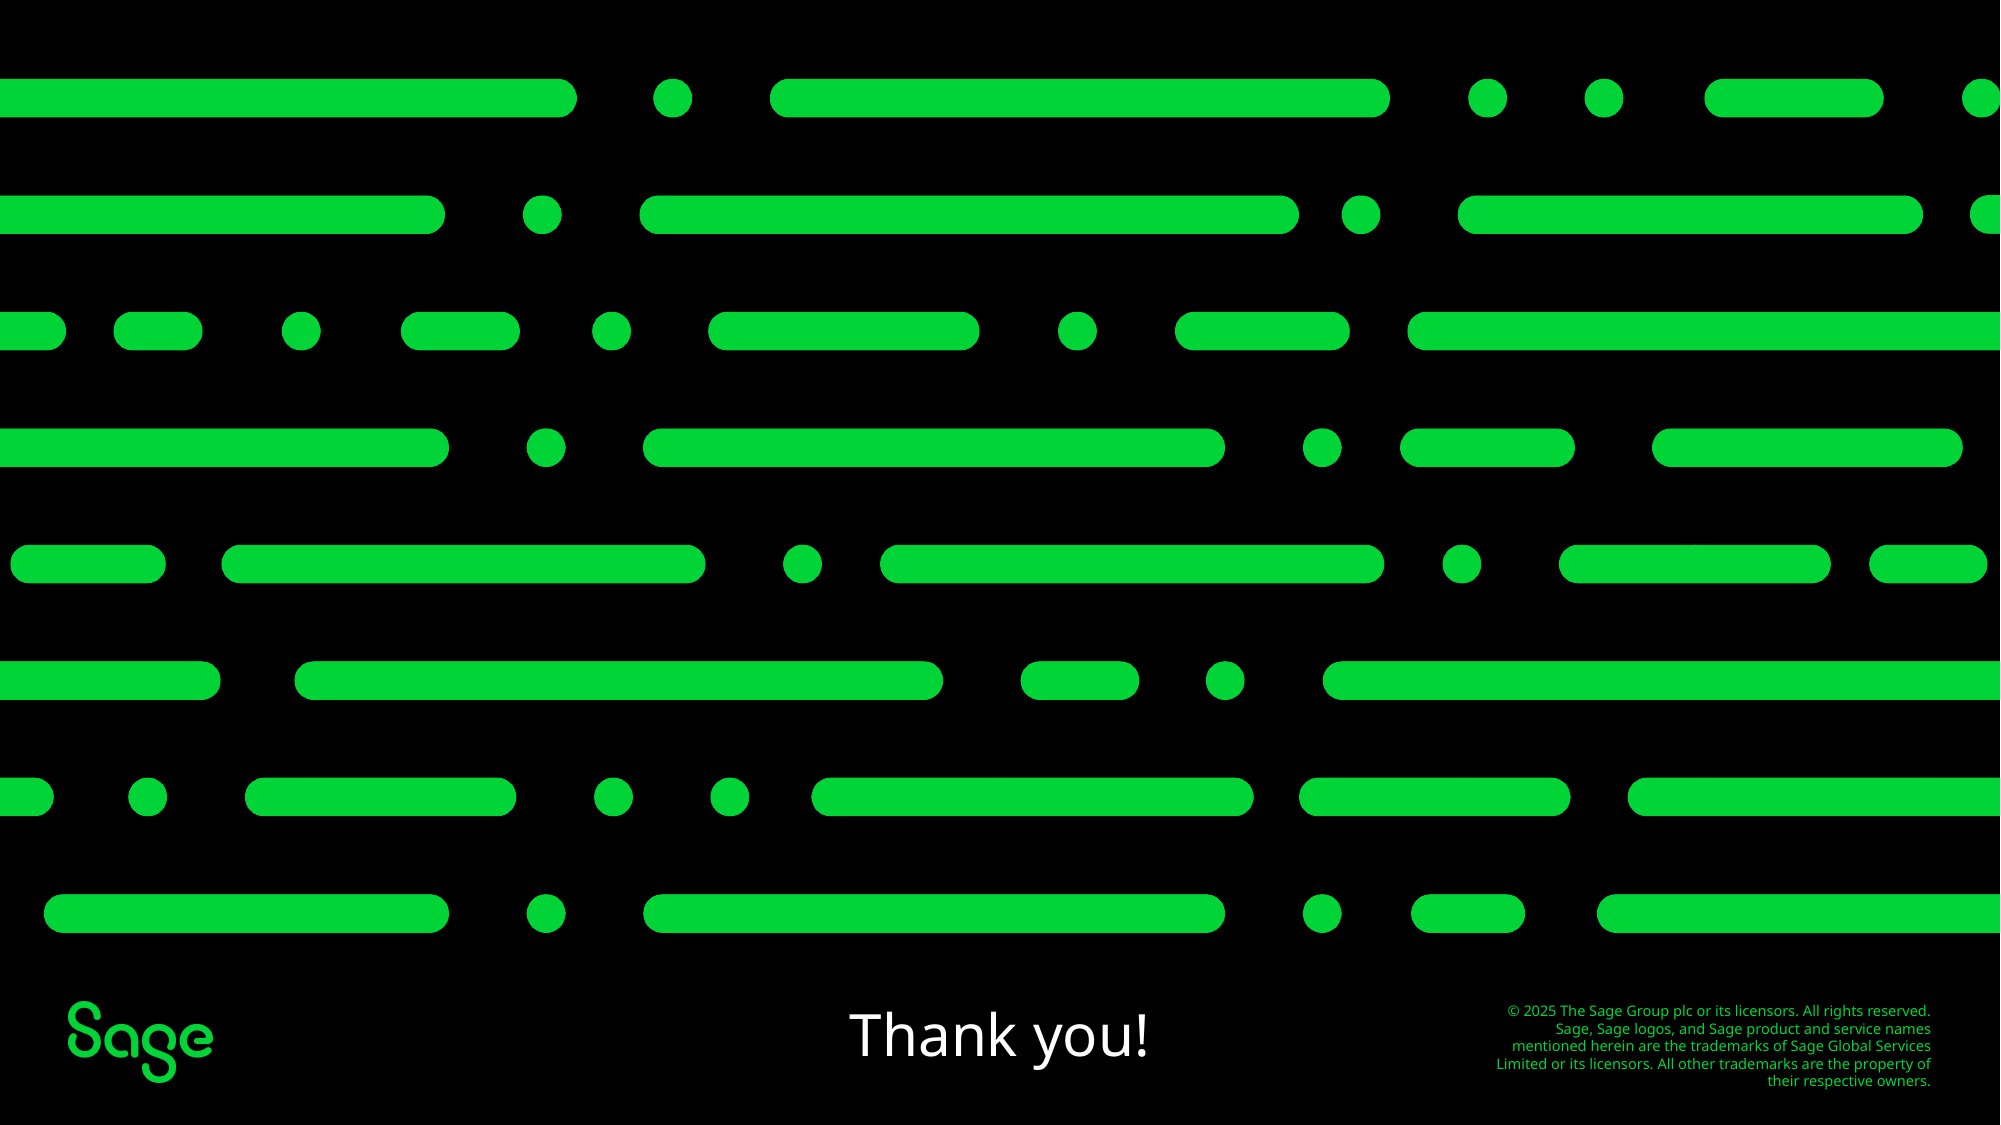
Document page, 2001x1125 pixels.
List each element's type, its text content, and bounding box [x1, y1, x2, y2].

title Thank you! [543, 988, 1457, 1087]
picture [0, 41, 2000, 1083]
